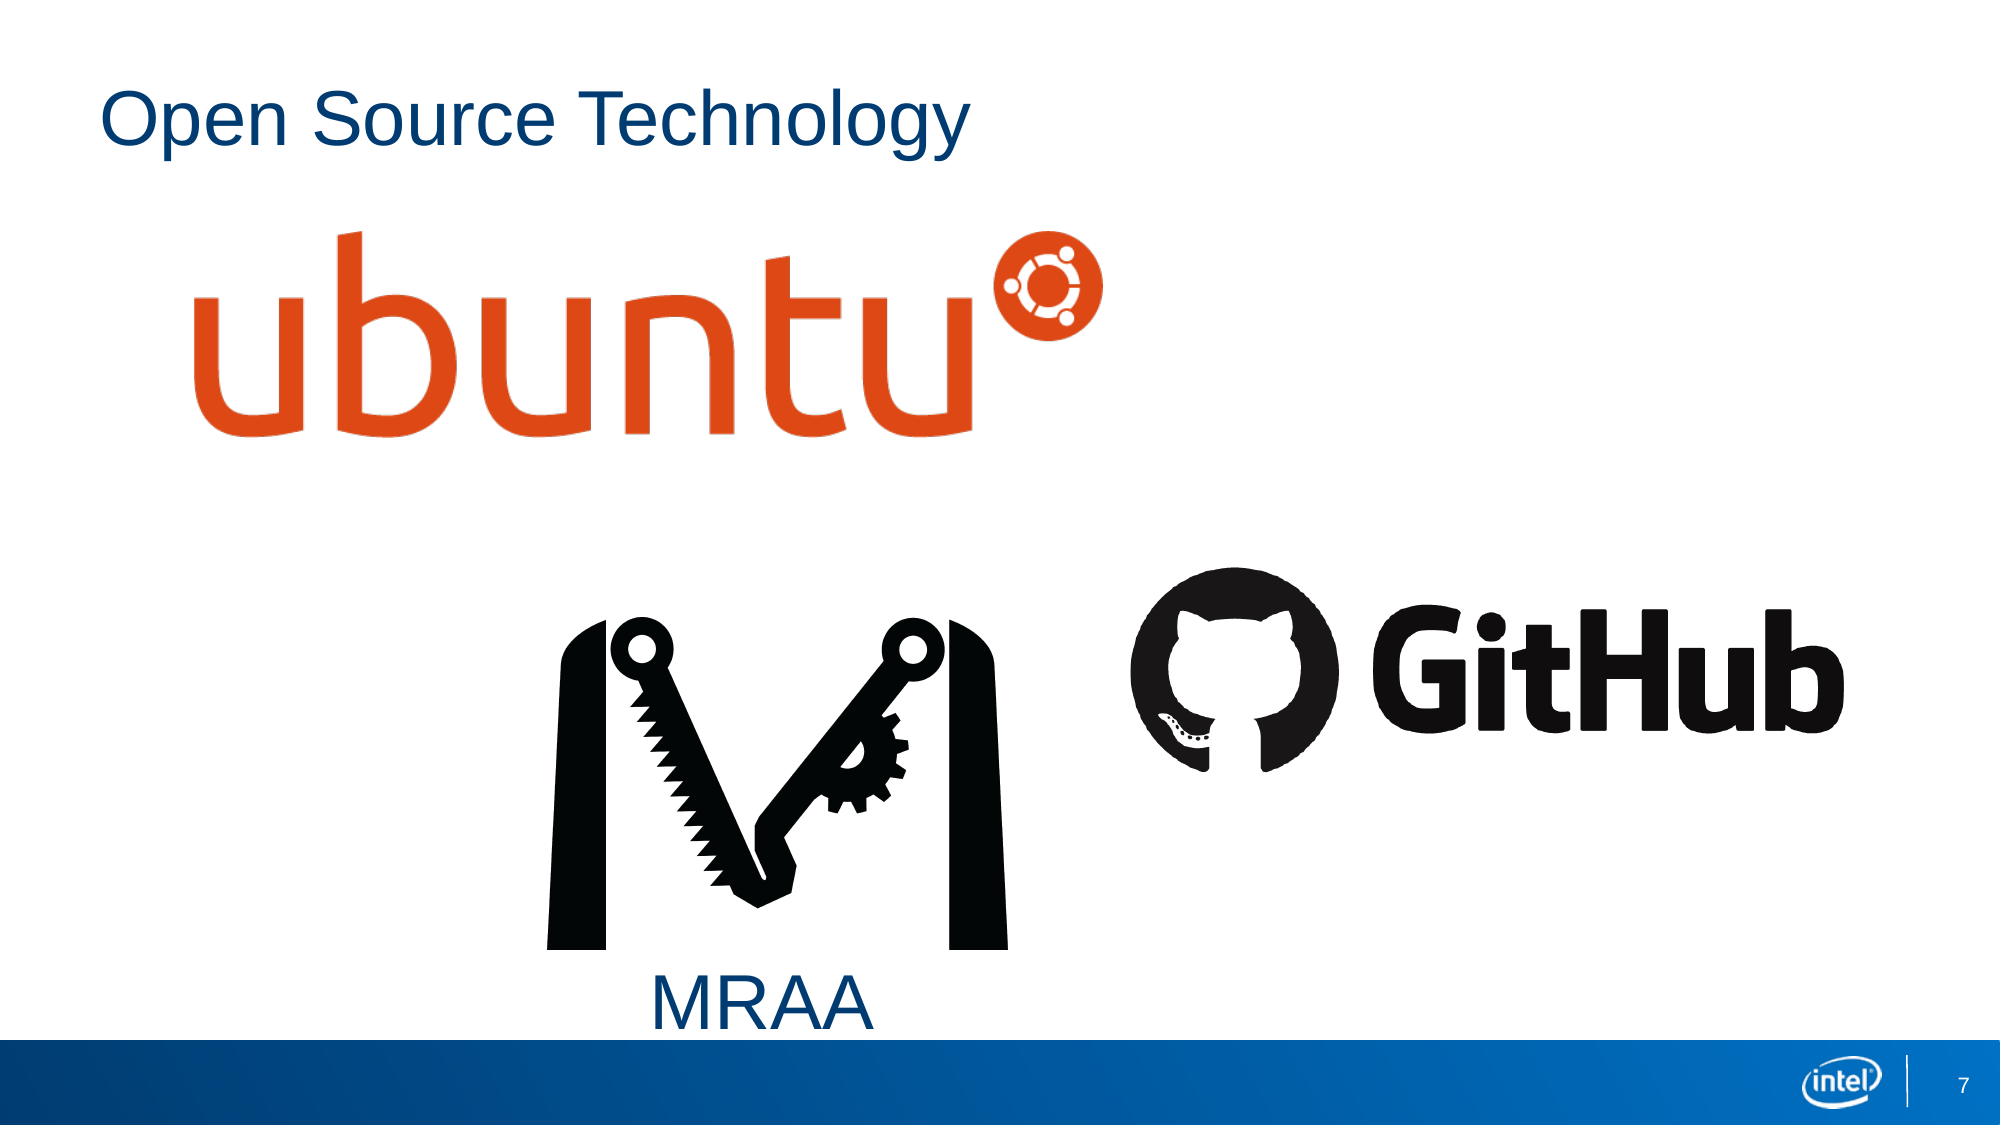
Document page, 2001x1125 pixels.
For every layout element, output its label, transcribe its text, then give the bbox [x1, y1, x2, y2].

picture [547, 616, 1009, 950]
title Open Source Technology [99, 67, 1900, 258]
picture [194, 231, 1104, 438]
picture [1014, 493, 1960, 846]
slide_number 7 [1789, 1055, 1970, 1116]
text_box MRAA [649, 958, 913, 1072]
